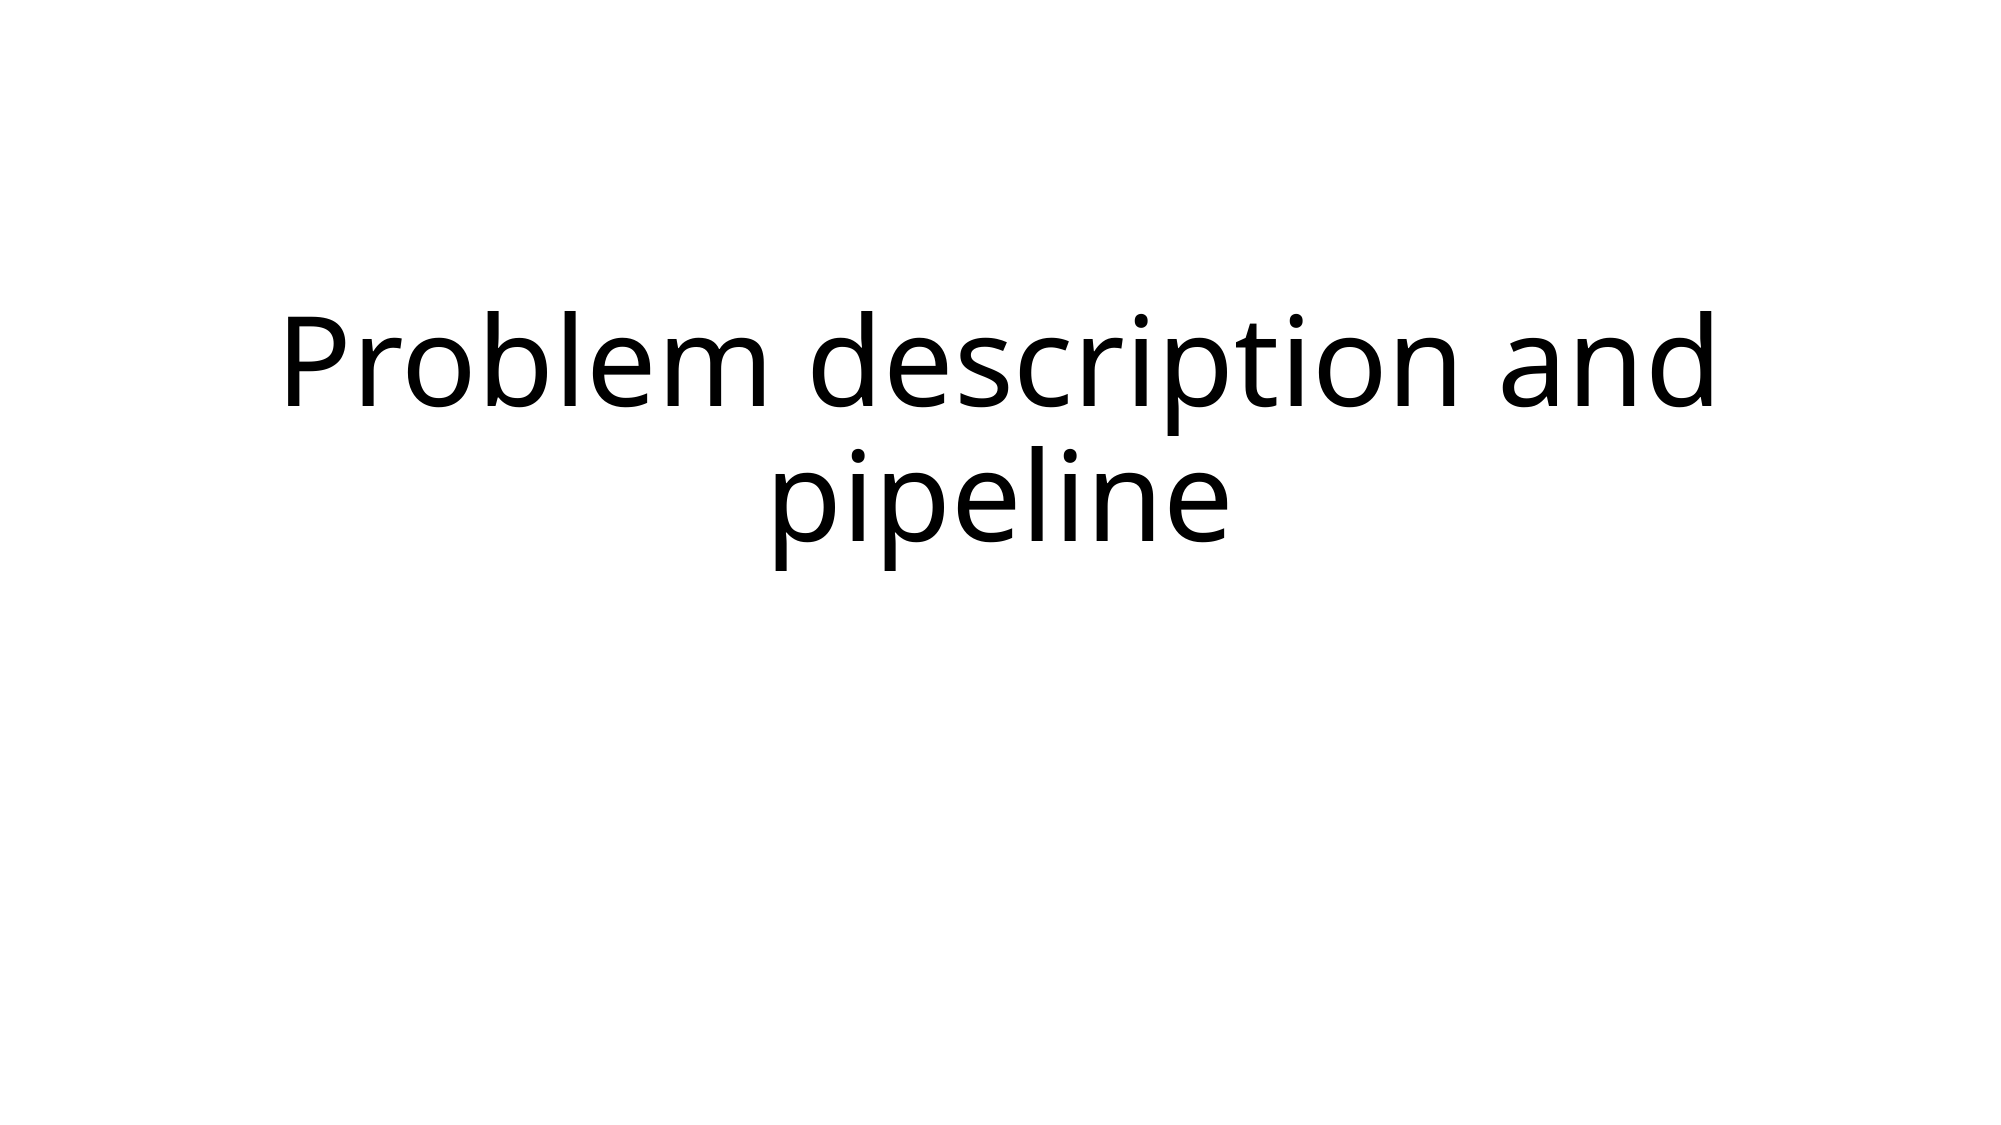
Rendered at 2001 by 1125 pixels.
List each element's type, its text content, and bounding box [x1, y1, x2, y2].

title Problem description and pipeline [249, 184, 1750, 576]
